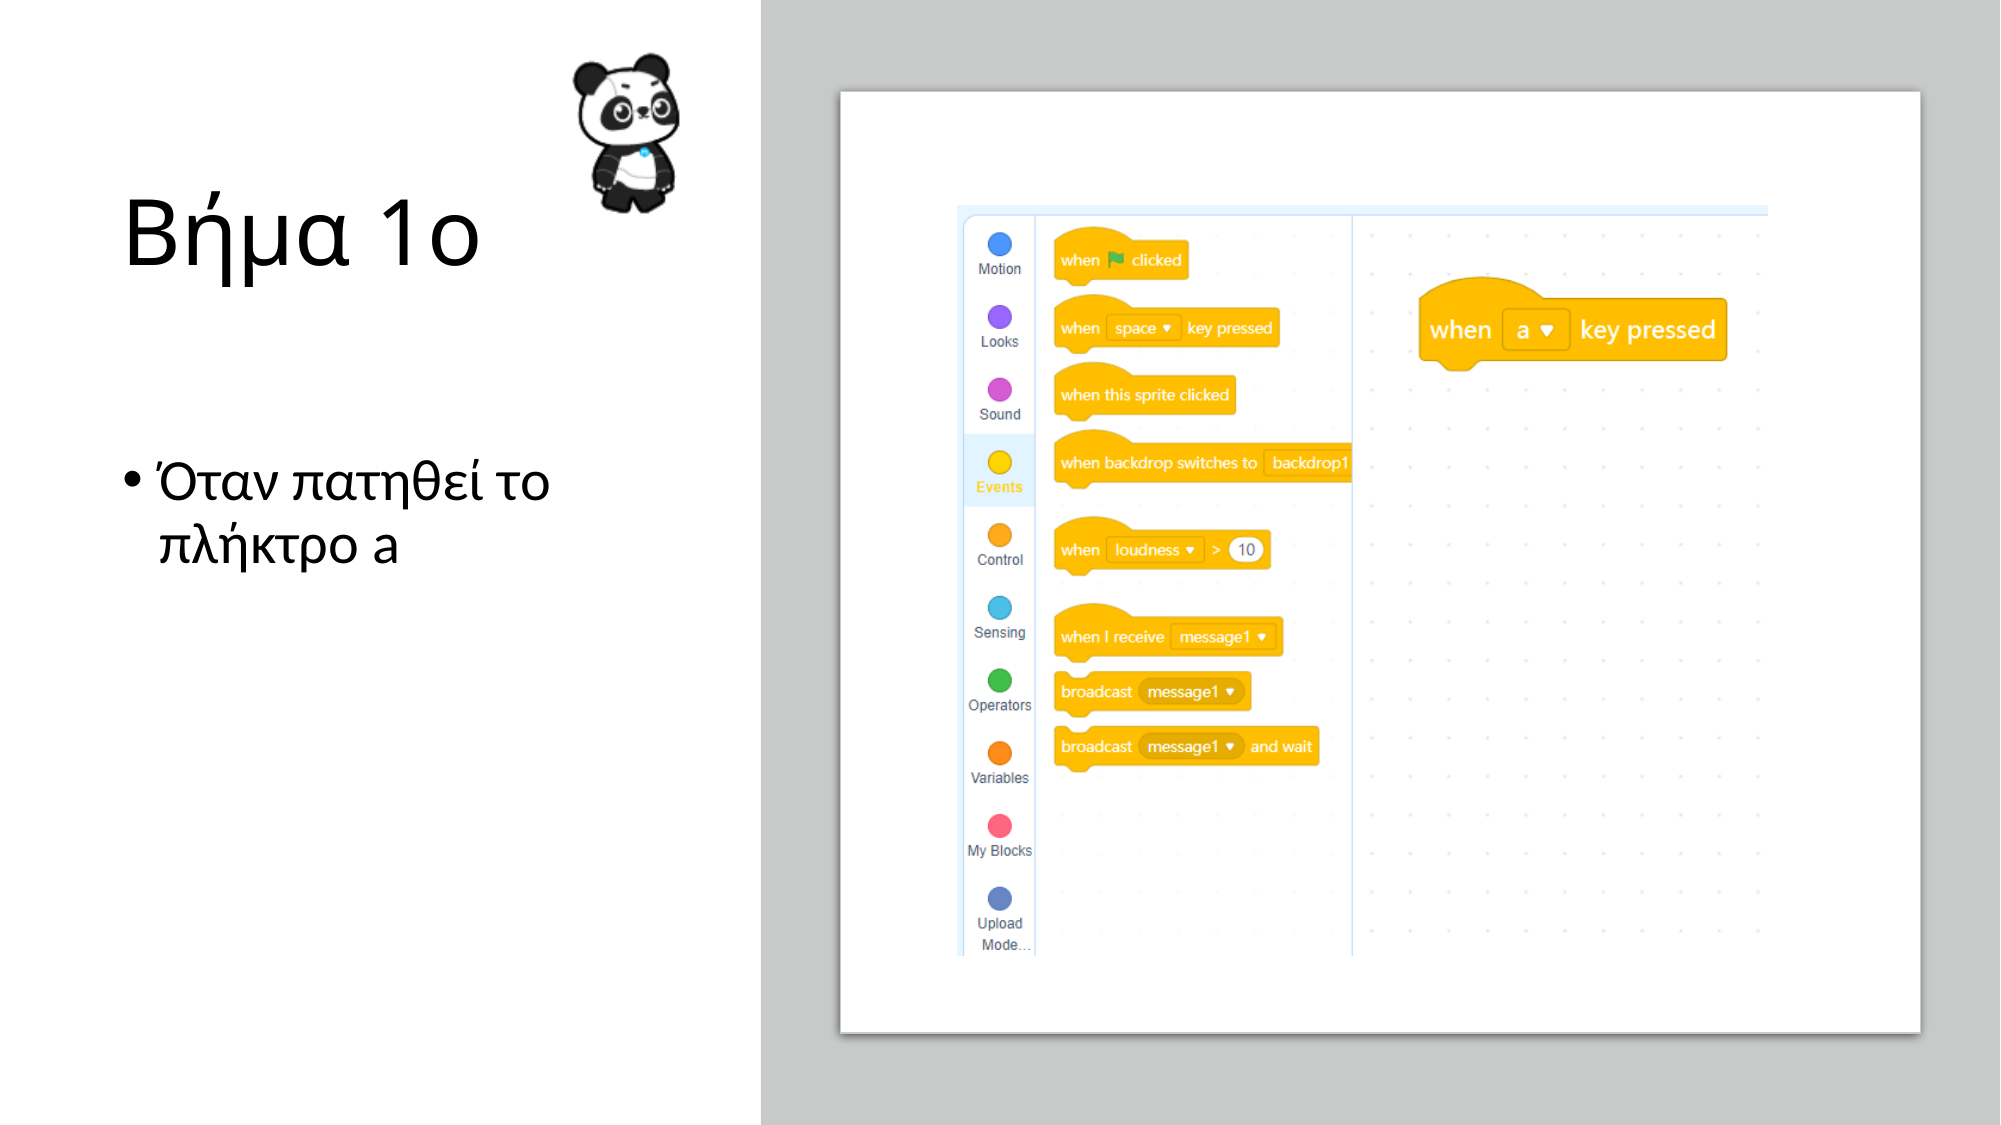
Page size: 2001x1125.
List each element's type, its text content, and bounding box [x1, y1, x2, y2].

list Όταν πατηθεί το πλήκτρο a [107, 442, 669, 1014]
text_box [760, 0, 2000, 1125]
picture [517, 28, 722, 245]
text_box [839, 90, 1922, 1034]
title Βήμα 1ο [106, 103, 682, 370]
picture [957, 205, 1768, 956]
